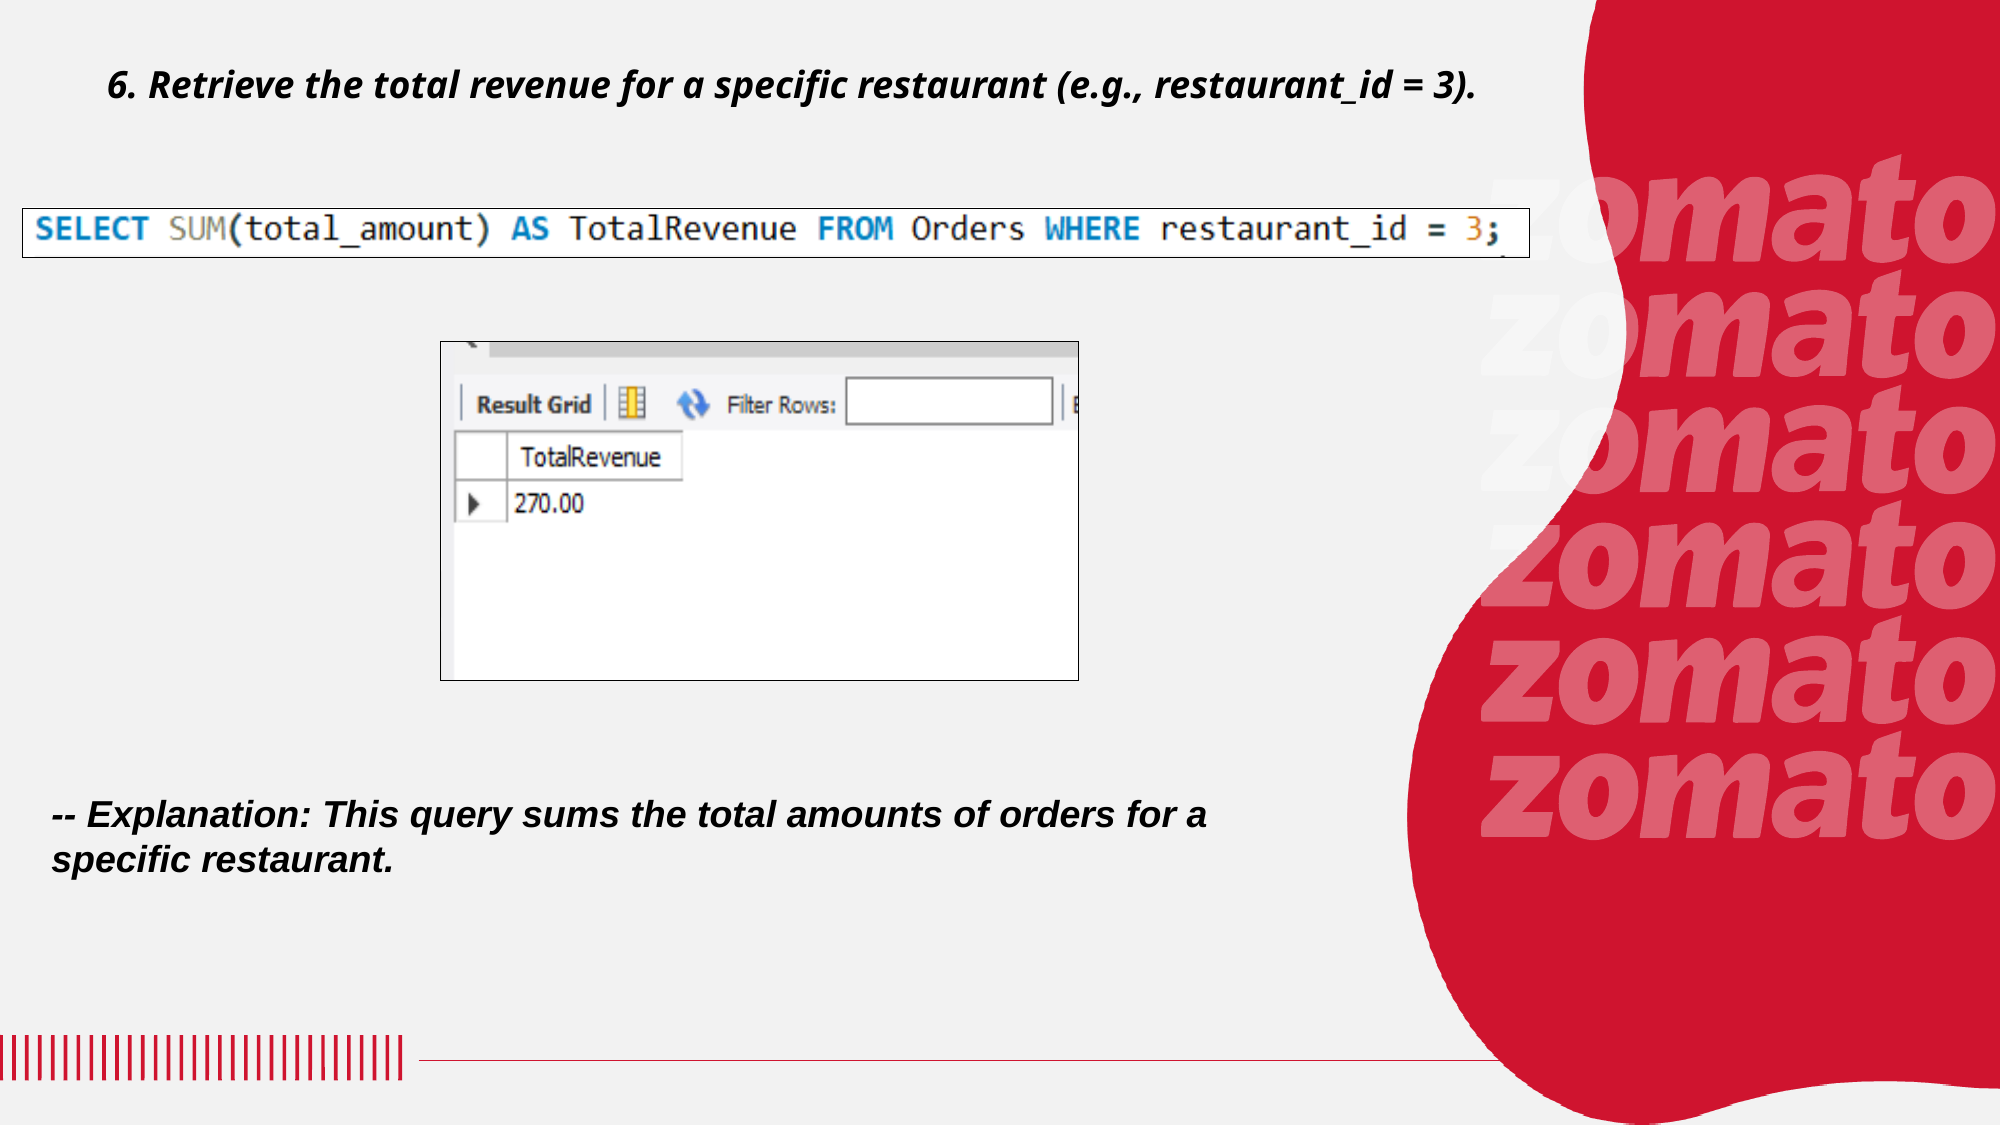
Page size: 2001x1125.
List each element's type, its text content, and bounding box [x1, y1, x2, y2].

text_box -- Explanation: This query sums the total amounts of orders for a specific restaurant. [36, 782, 1370, 888]
picture [22, 0, 2000, 1125]
text_box 6. Retrieve the total revenue for a specific restaurant (e.g., restaurant_id = 3). [82, 54, 1402, 114]
picture [439, 341, 1079, 682]
